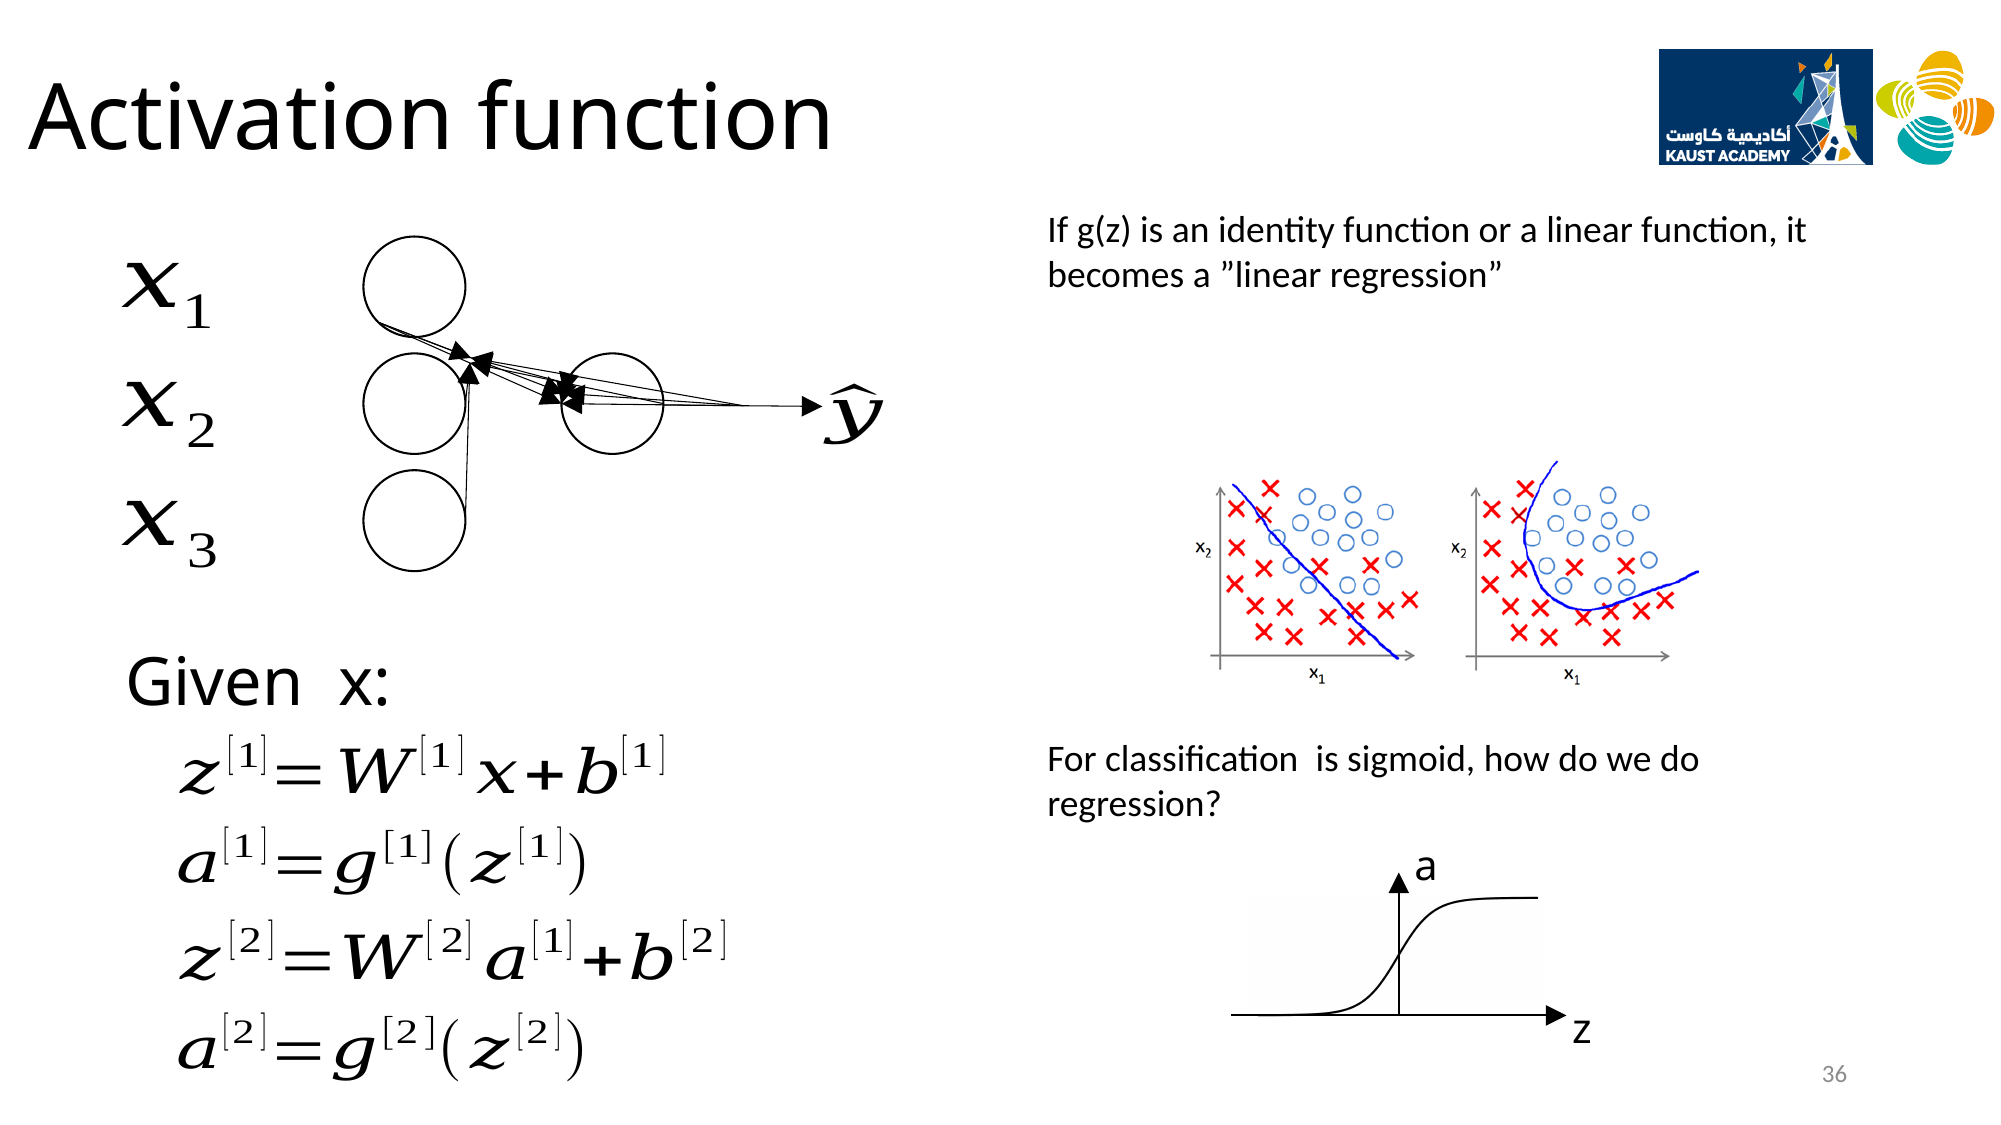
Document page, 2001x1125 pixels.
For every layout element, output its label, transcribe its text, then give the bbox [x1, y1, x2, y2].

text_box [1032, 726, 1845, 1060]
slide_number 36 [1412, 1042, 1863, 1103]
title Activation function [13, 11, 1738, 230]
picture [1177, 454, 1700, 687]
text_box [115, 232, 893, 579]
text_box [104, 631, 726, 1087]
picture [1738, 49, 2000, 165]
